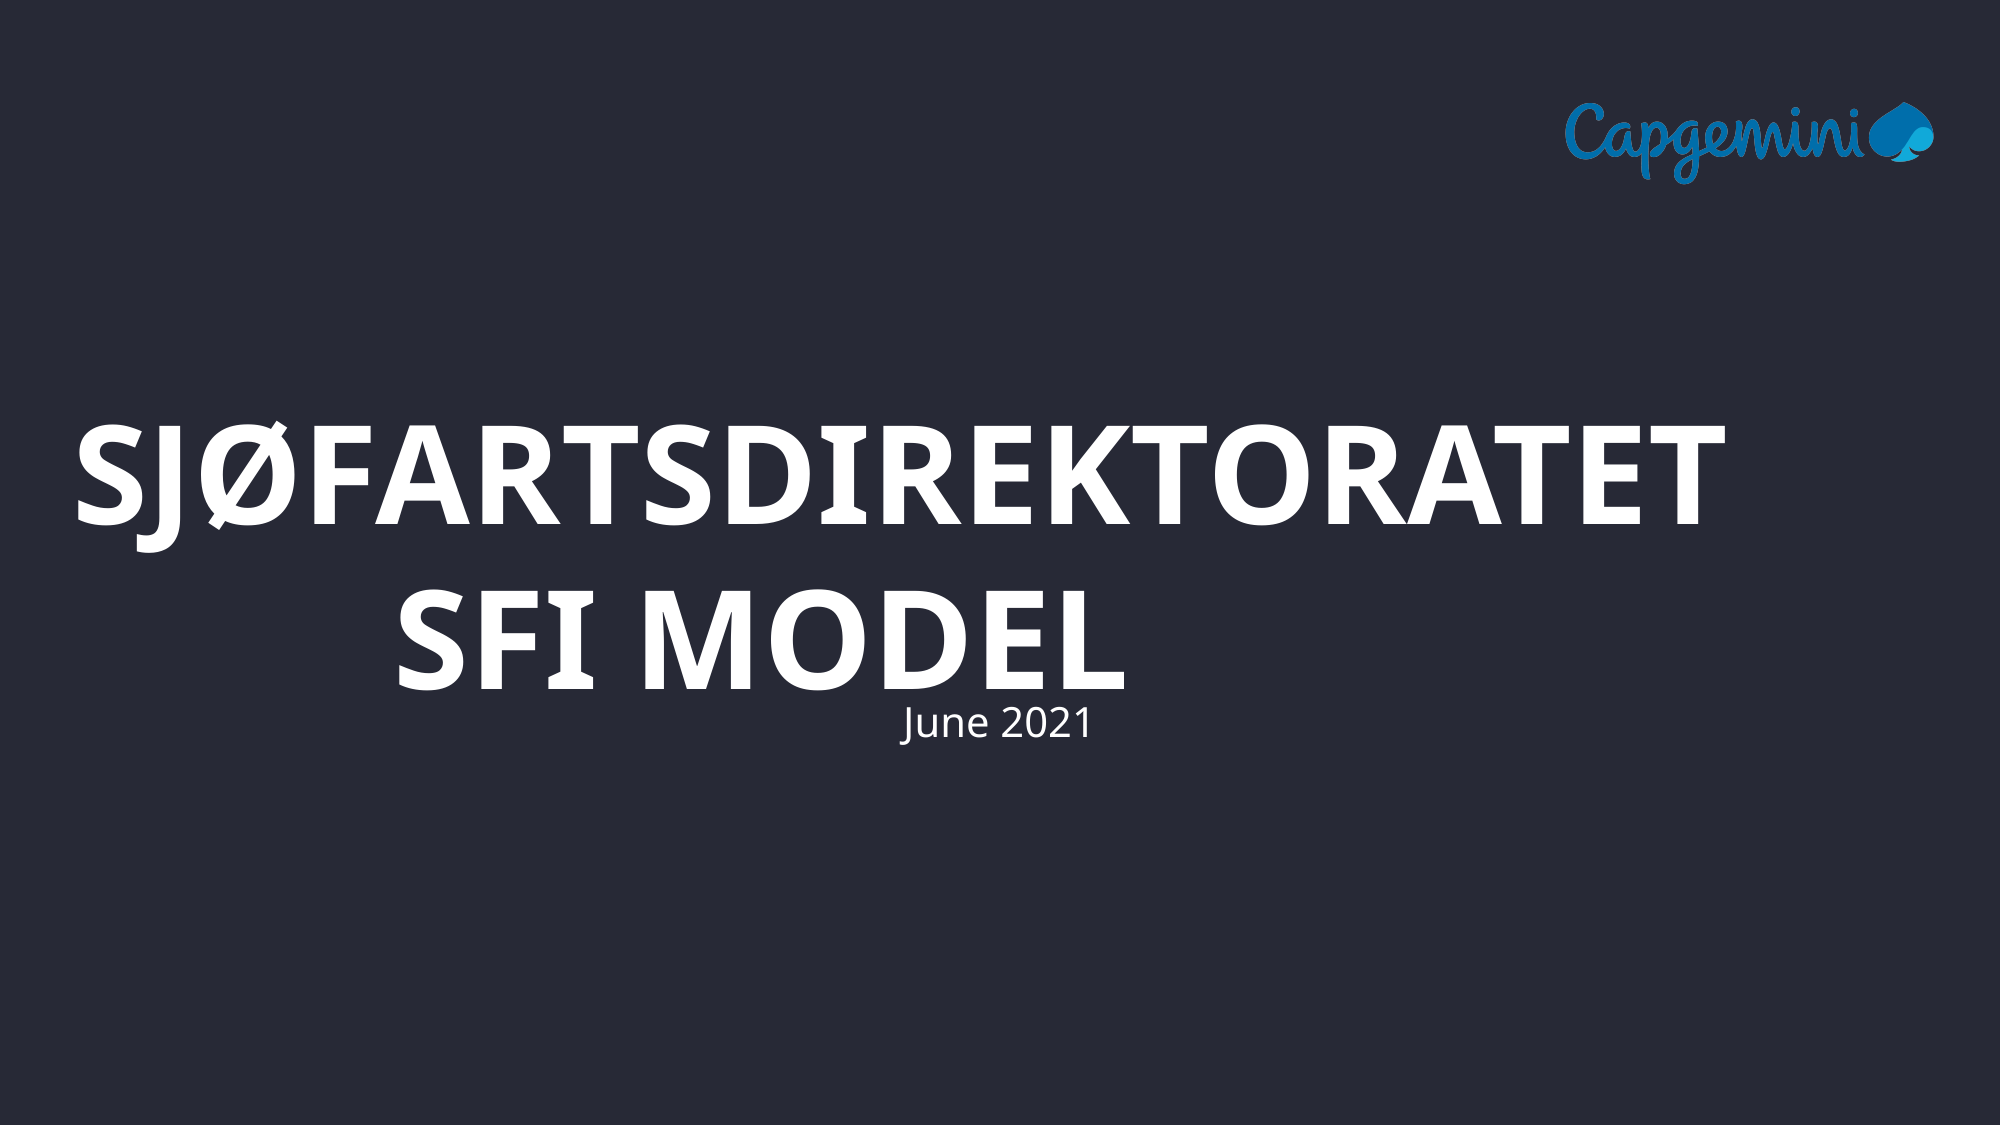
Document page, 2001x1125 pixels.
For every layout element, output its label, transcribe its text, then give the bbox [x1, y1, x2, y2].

subtitle June 2021 [66, 717, 1933, 747]
picture [1501, 42, 1998, 244]
title Sjøfartsdirektoratet SFI model [66, 383, 1935, 717]
